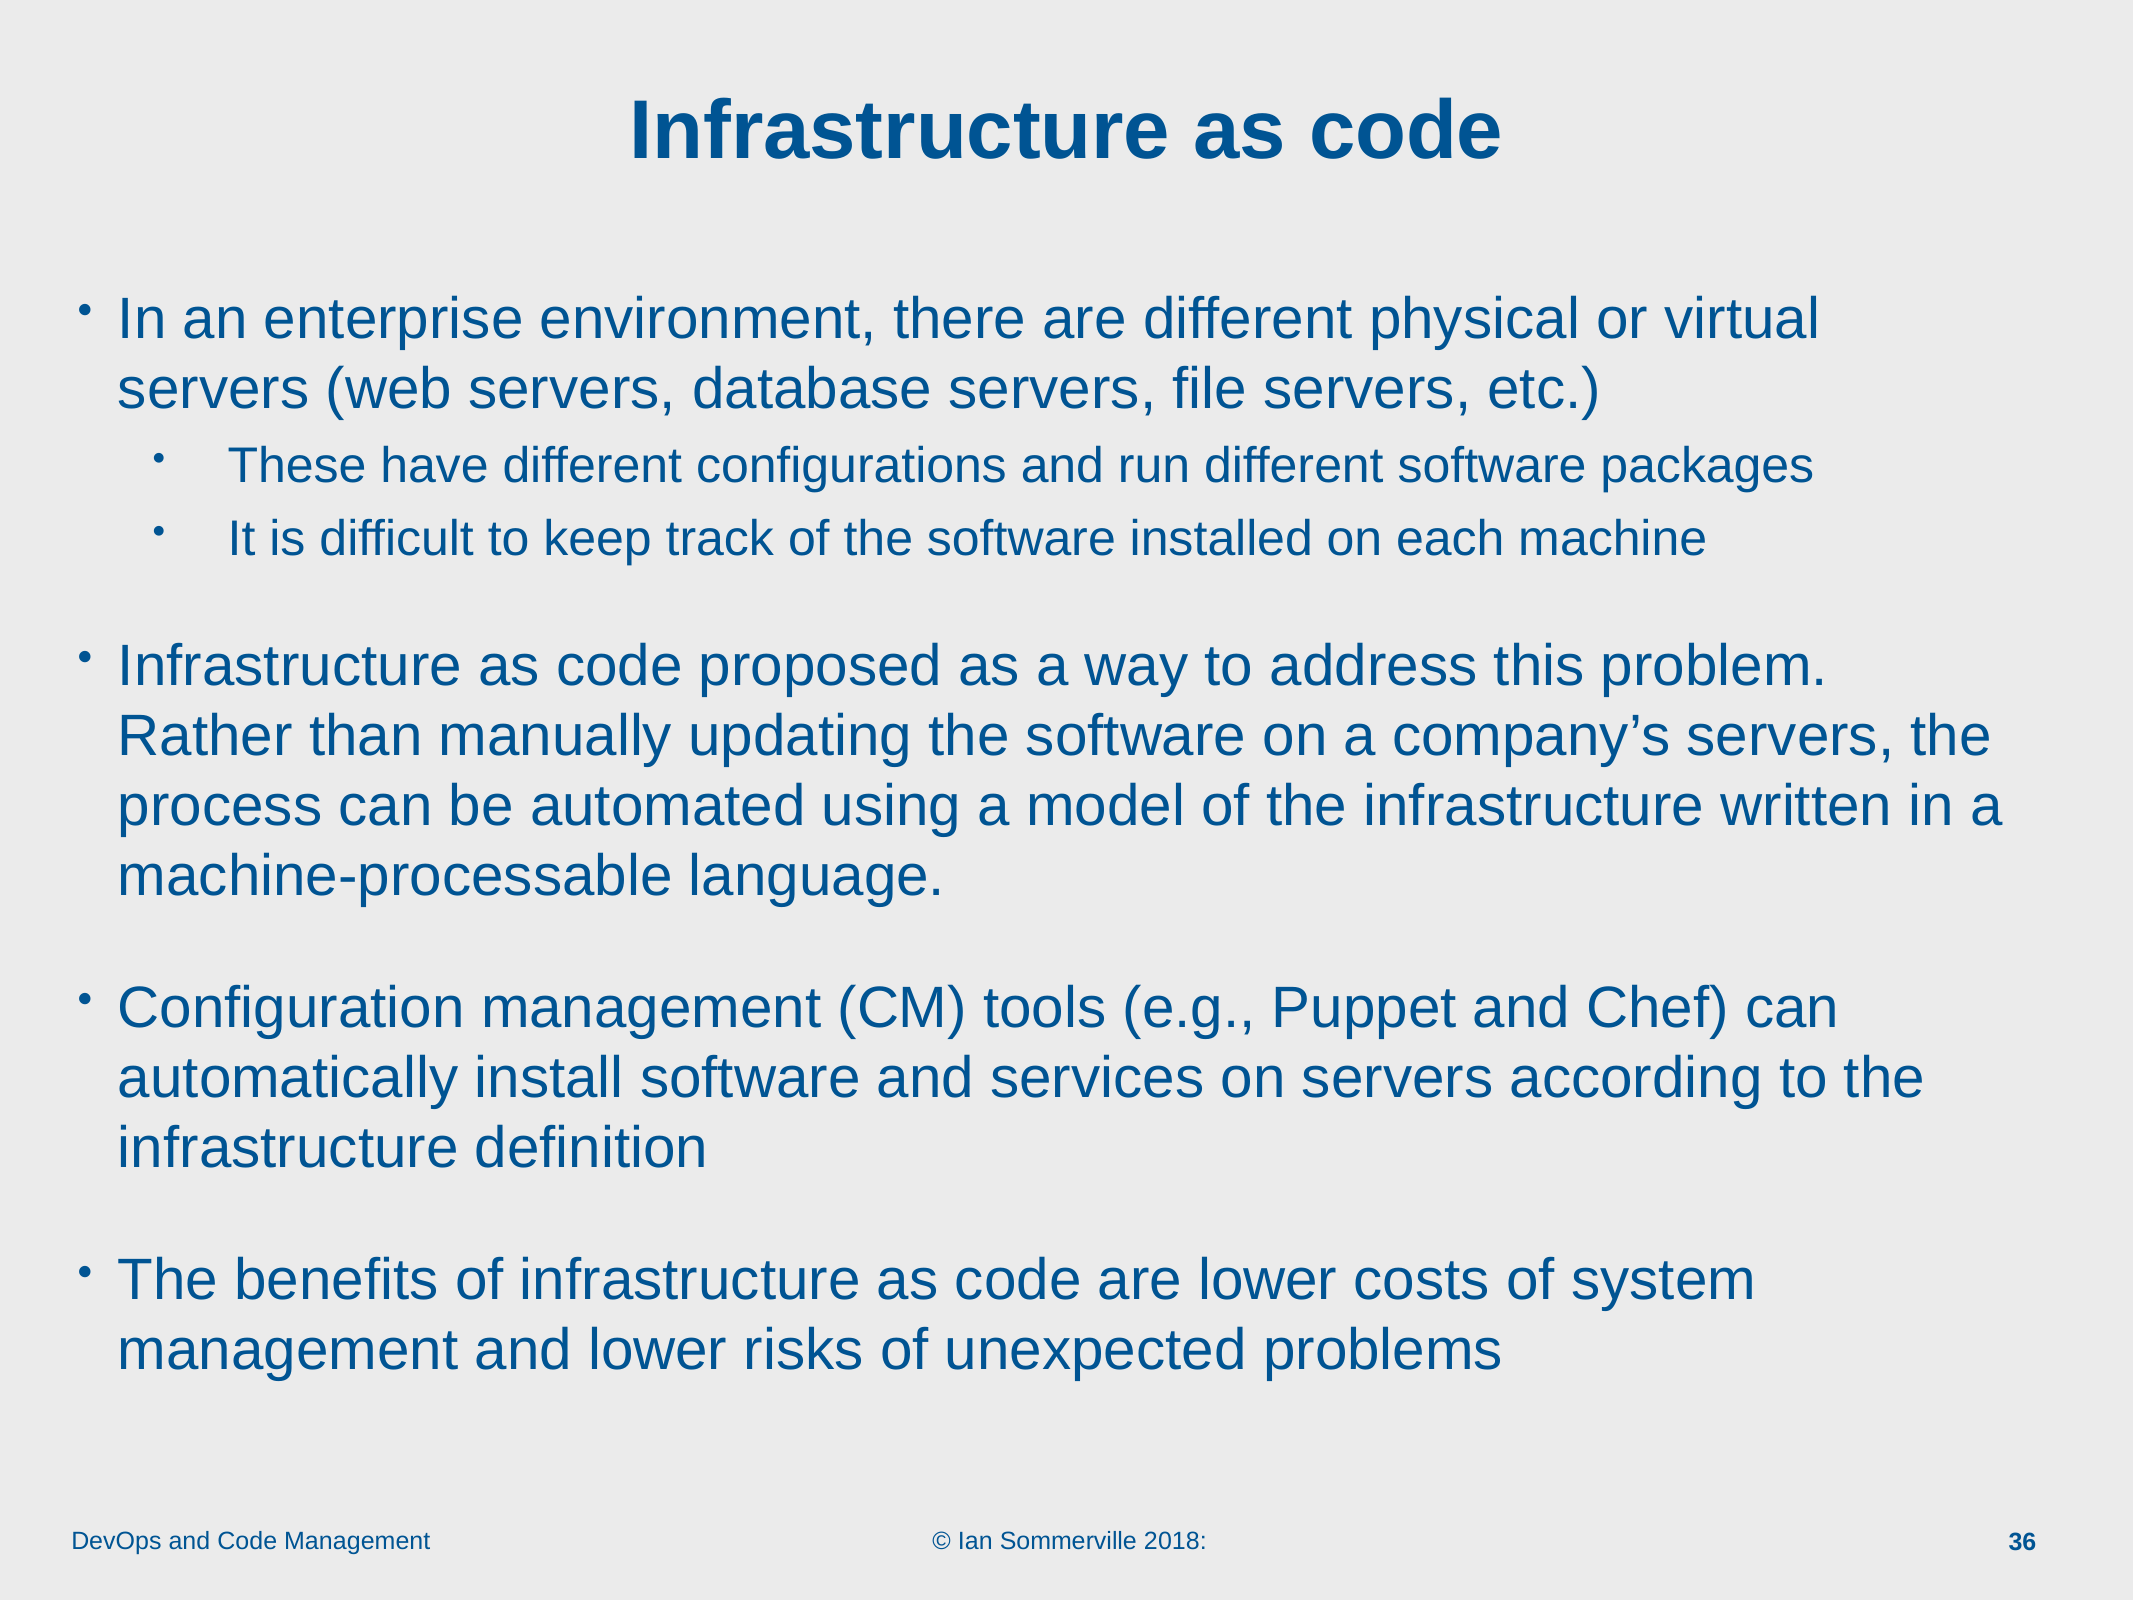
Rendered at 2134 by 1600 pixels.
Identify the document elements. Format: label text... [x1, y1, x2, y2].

title Infrastructure as code [80, 66, 2053, 248]
slide_number 36 [1997, 1516, 2046, 1563]
list In an enterprise environment, there are different physical or virtual servers (web servers, database servers, file servers, etc.) These have different configurations and run different software packages It is difficult to keep track of the software installed on each machine Infrastructure as code proposed as a way to address this problem. Rather than manually updating the software on a company’s servers, the process can be automated using a model of the infrastructure written in a machine-processable language. Configuration management (CM) tools (e.g., Puppet and Chef) can automatically install software and services on servers according to the infrastructure definition The benefits of infrastructure as code are lower costs of system management and lower risks of unexpected problems [68, 271, 2016, 1454]
